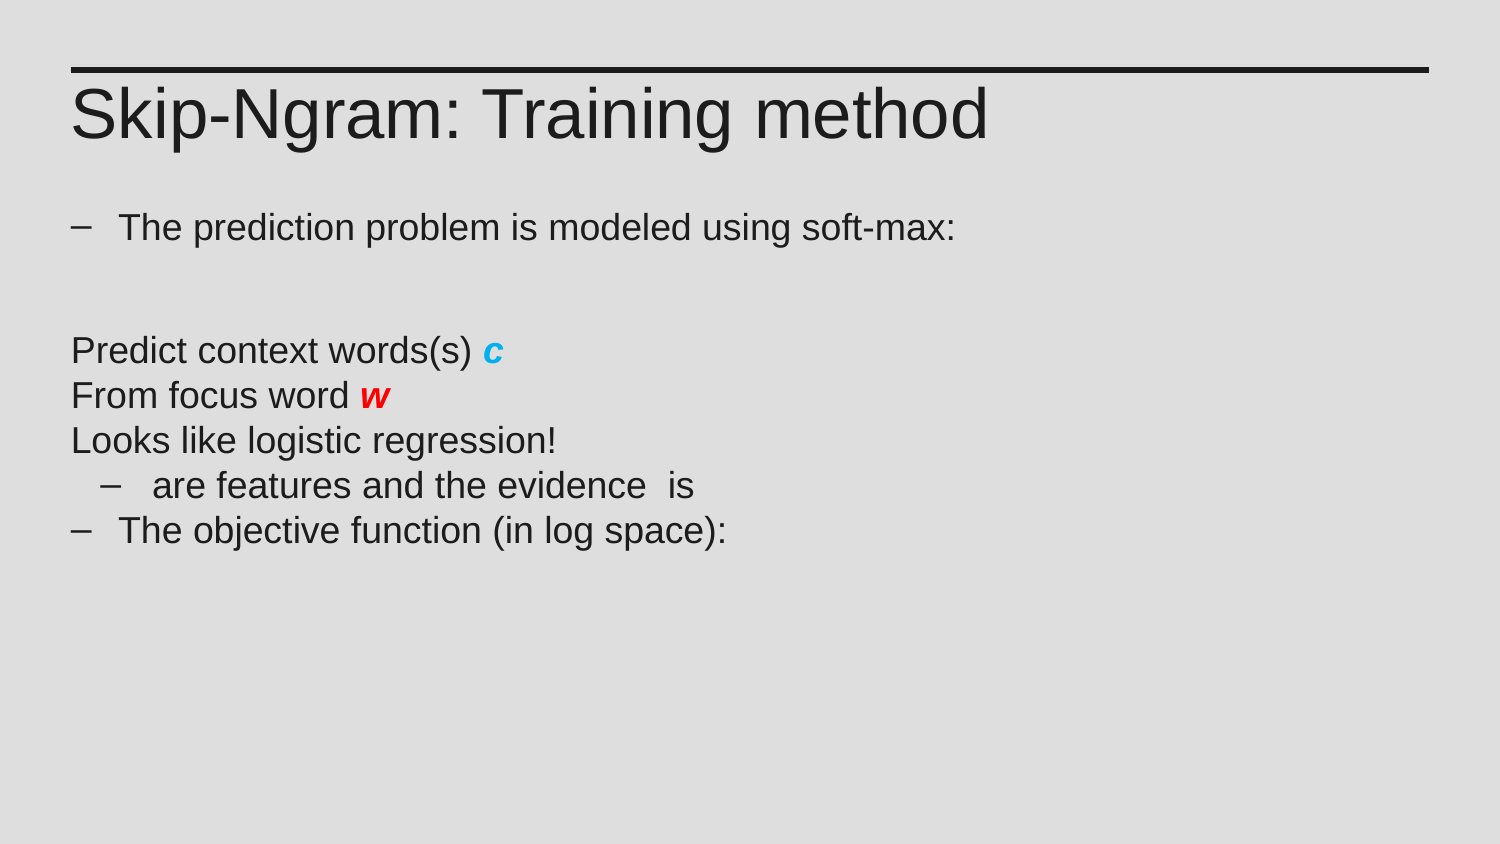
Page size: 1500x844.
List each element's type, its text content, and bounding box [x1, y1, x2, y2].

list Skip-Ngram: Training method [70, 67, 1430, 183]
